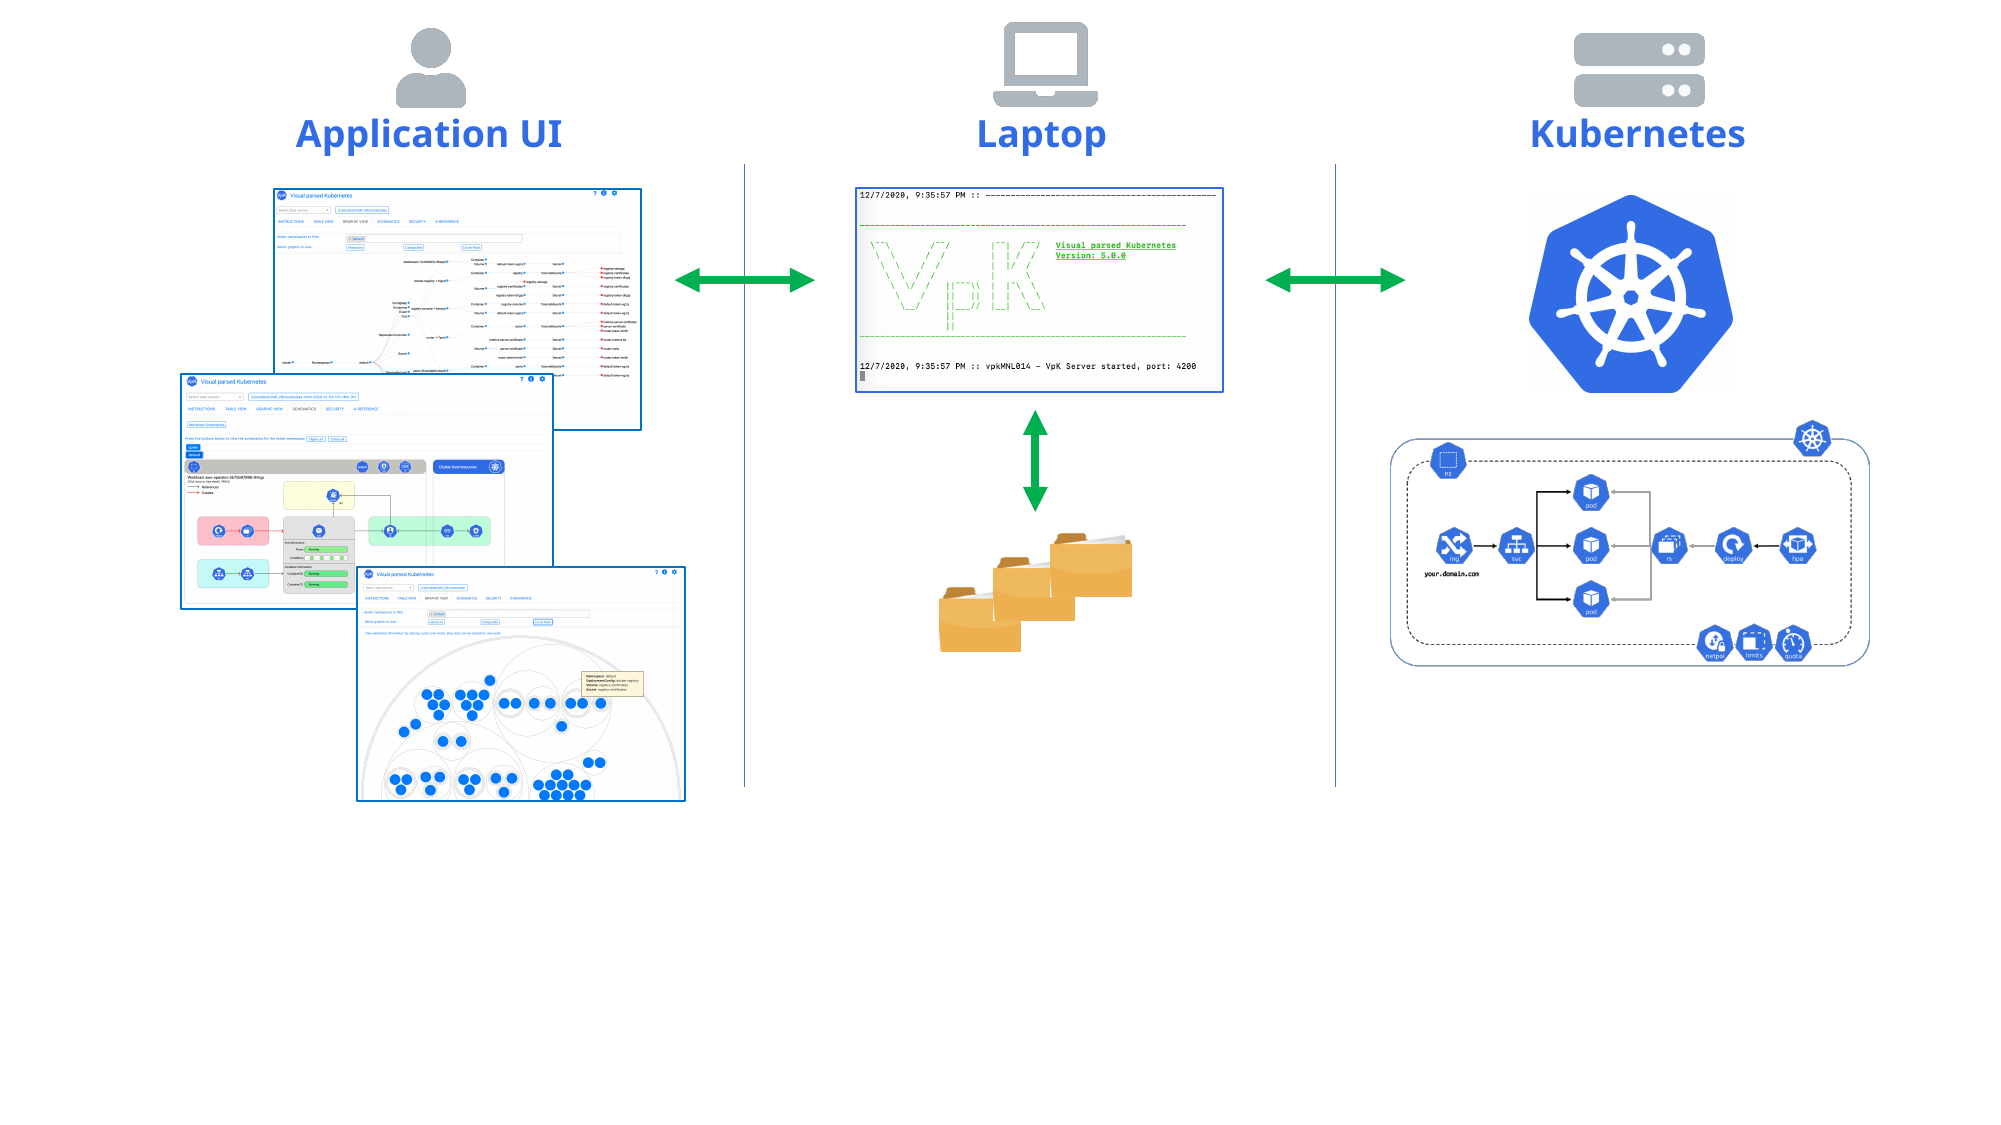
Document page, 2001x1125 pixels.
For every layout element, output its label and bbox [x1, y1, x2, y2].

text_box [1432, 23, 1844, 164]
text_box [840, 13, 1253, 164]
text_box [181, 189, 684, 800]
picture [1386, 417, 1875, 671]
text_box [228, 23, 640, 164]
text_box [856, 189, 1222, 652]
picture [1529, 195, 1733, 393]
